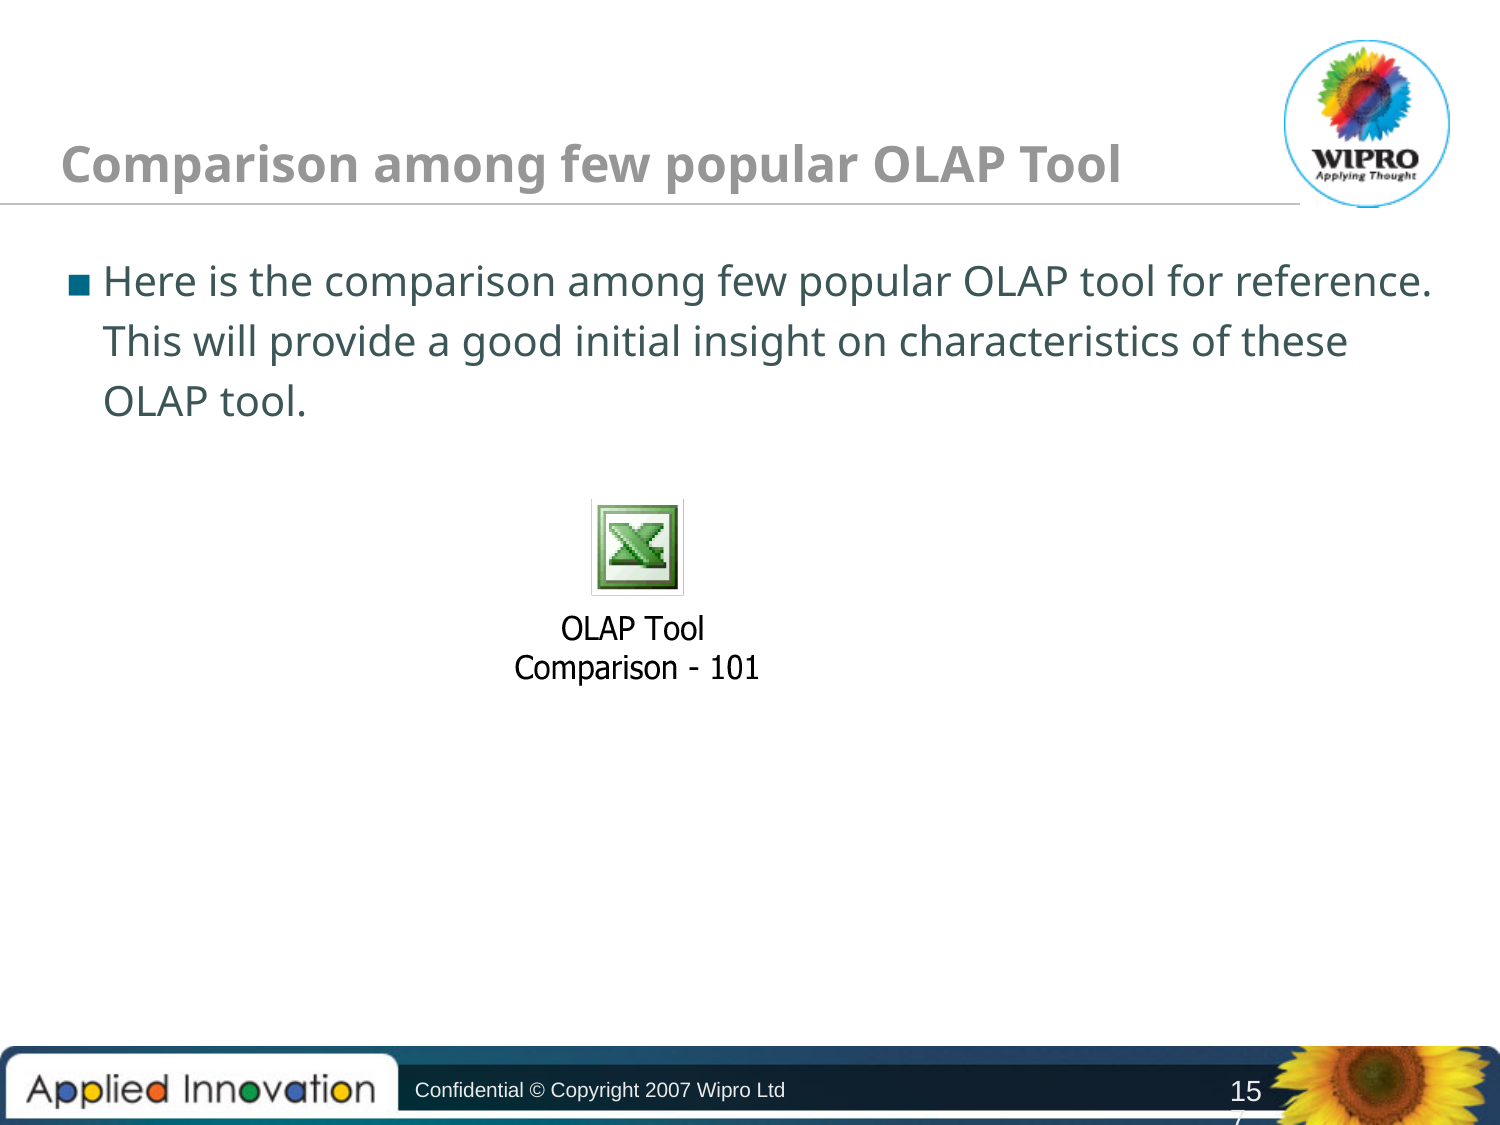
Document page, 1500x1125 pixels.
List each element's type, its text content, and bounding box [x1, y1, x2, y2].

picture [499, 499, 776, 724]
list Here is the comparison among few popular OLAP tool for reference. This will provide a good initial insight on characteristics of these OLAP tool. [50, 237, 1450, 950]
picture [1284, 37, 1450, 208]
title Comparison among few popular OLAP Tool [0, 24, 1300, 200]
footer Confidential © Copyright 2007 Wipro Ltd [399, 1057, 975, 1121]
picture [0, 1046, 1500, 1125]
